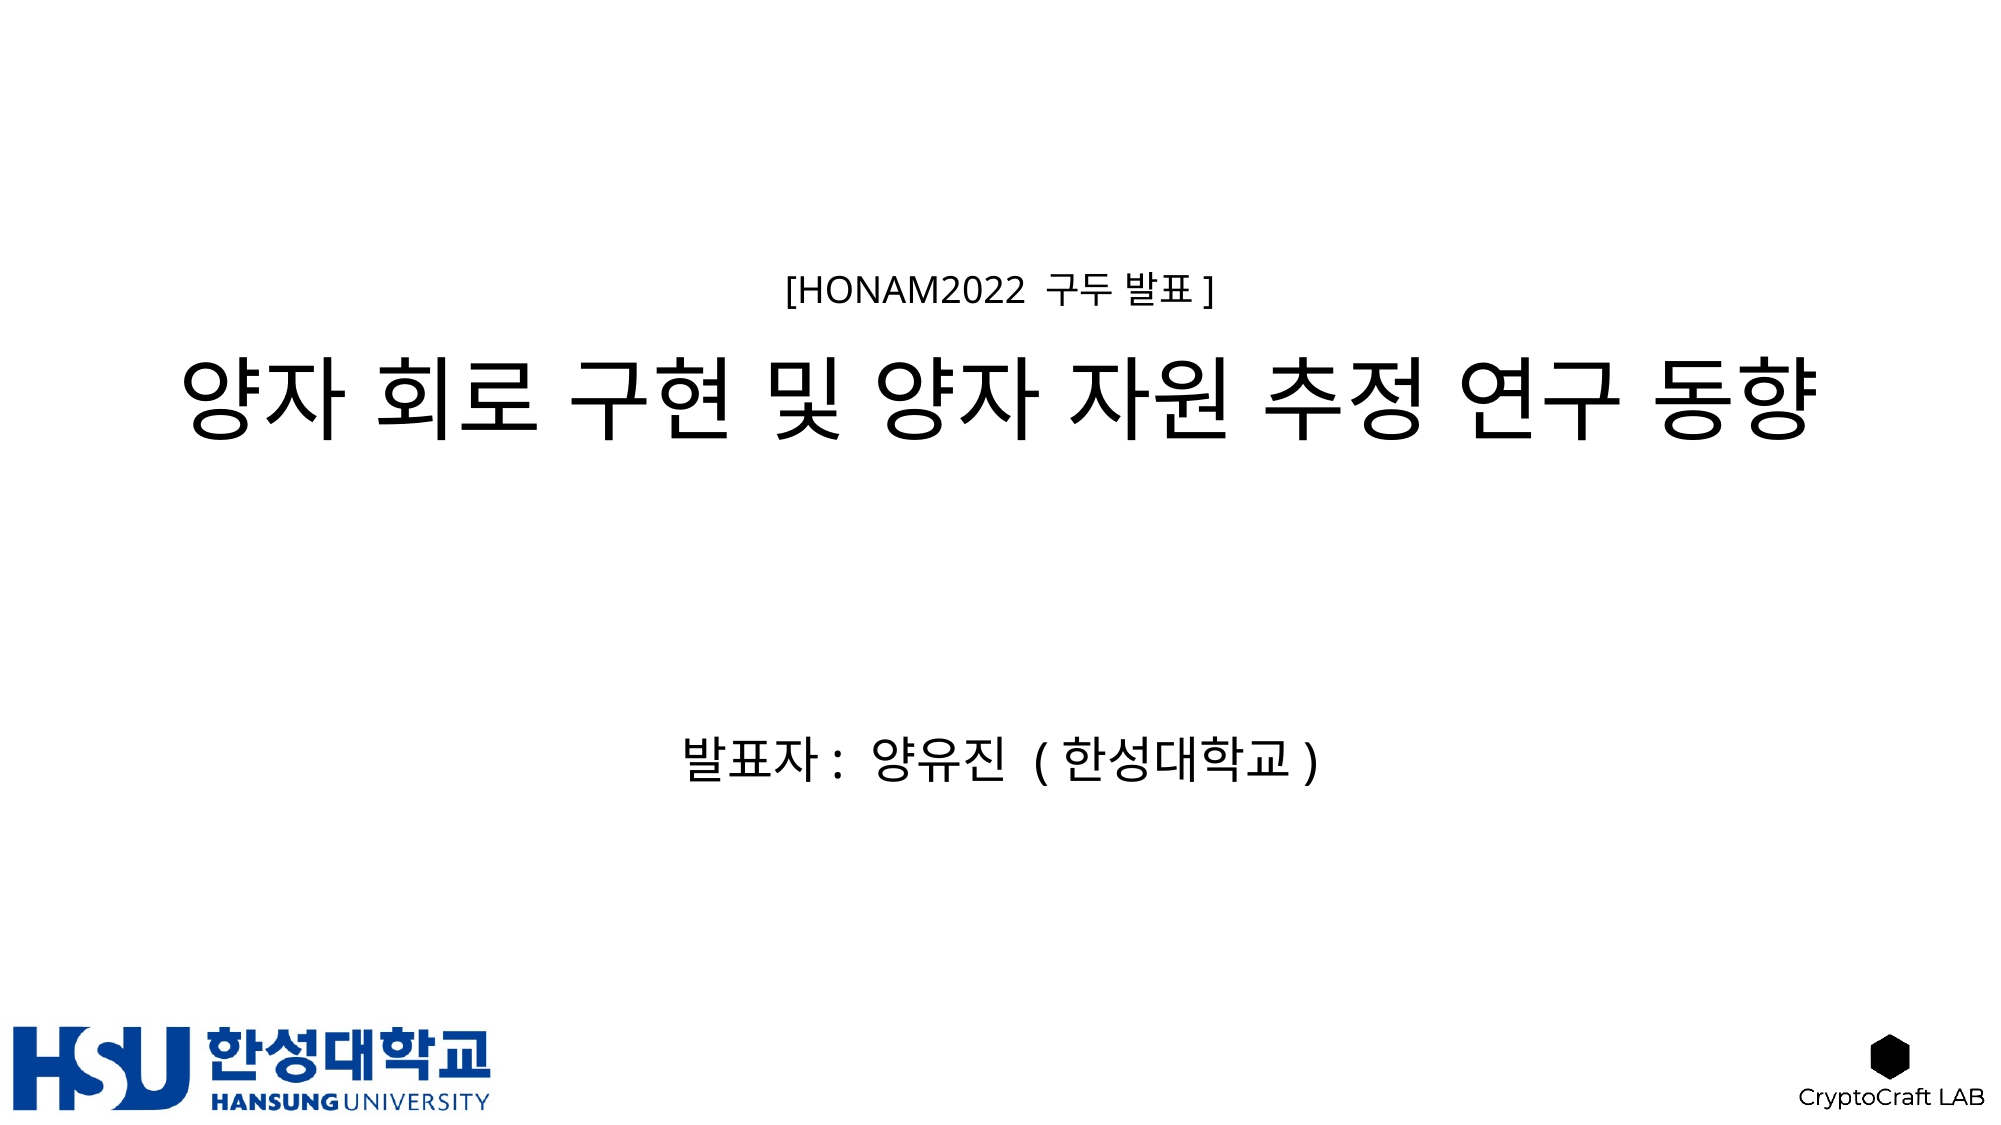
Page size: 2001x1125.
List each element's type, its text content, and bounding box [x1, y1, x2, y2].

subtitle 발표자: 양유진 (한성대학교) [0, 622, 2000, 895]
picture [4, 1016, 501, 1122]
text_box [HONAM2022 구두 발표] [499, 259, 1500, 319]
picture [1784, 1019, 2000, 1125]
title 양자 회로 구현 및 양자 자원 추정 연구 동향 [0, 200, 2000, 593]
